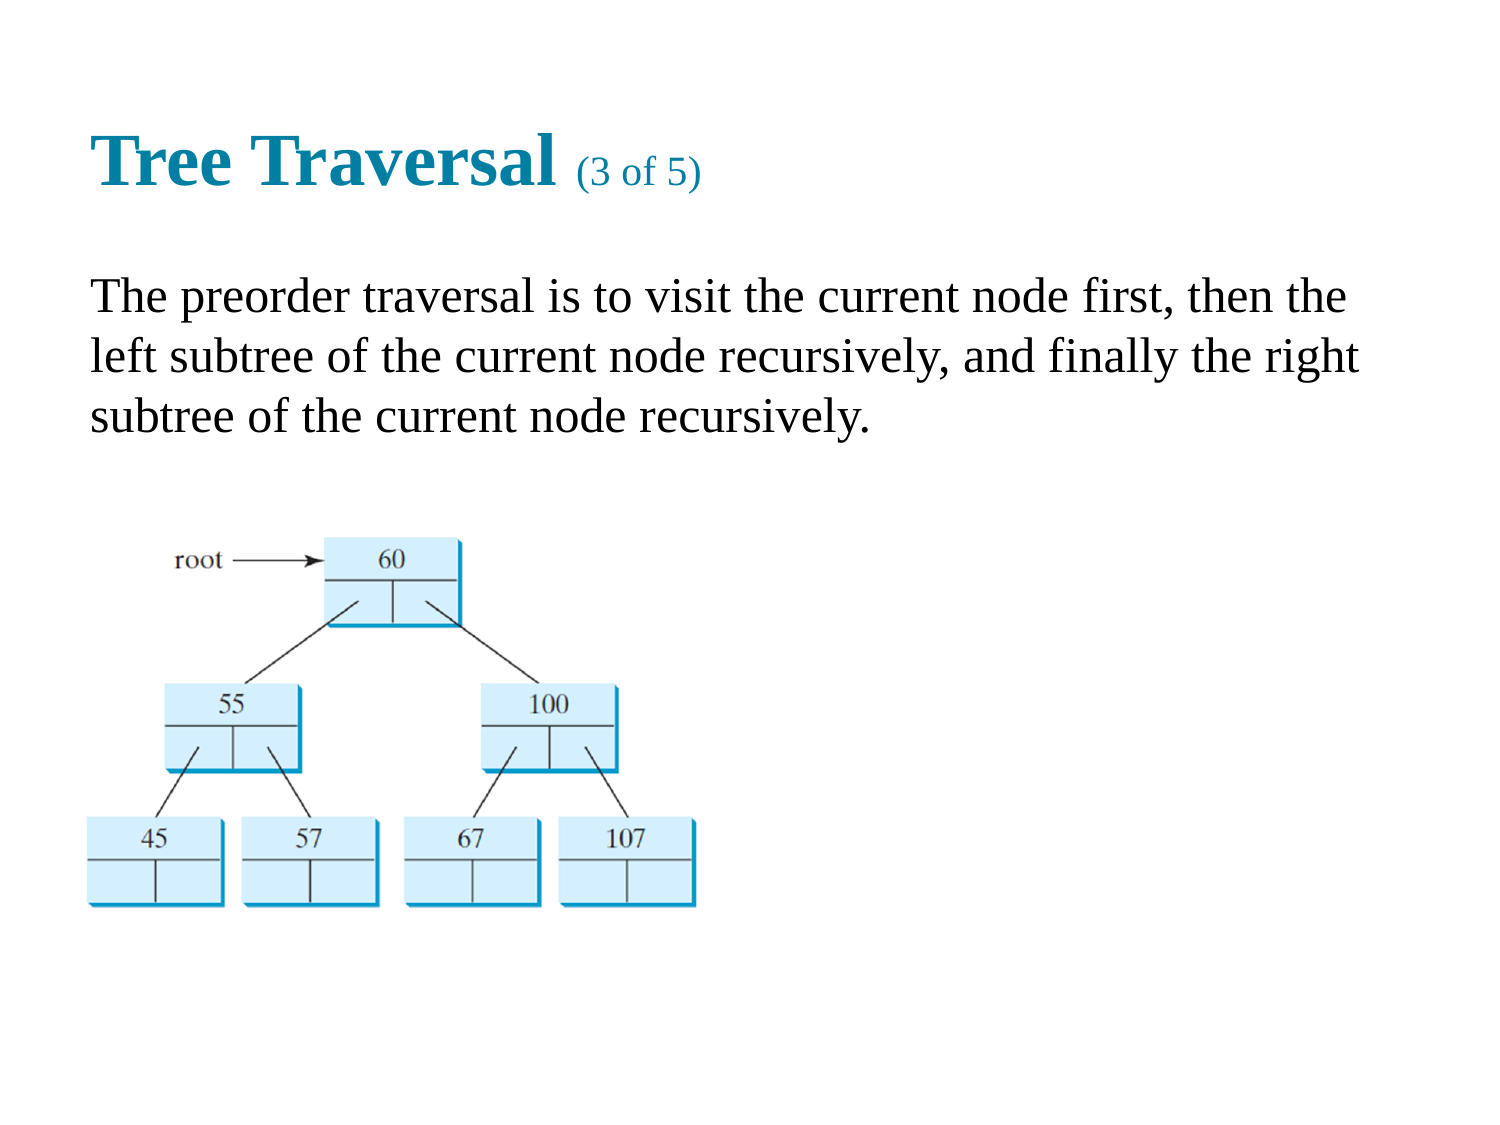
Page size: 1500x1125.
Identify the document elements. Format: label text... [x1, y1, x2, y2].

list The preorder traversal is to visit the current node first, then the left subtree of the current node recursively, and finally the right subtree of the current node recursively. [75, 255, 1424, 661]
title Tree Traversal (3 of 5) [75, 35, 1425, 216]
picture [78, 532, 702, 912]
